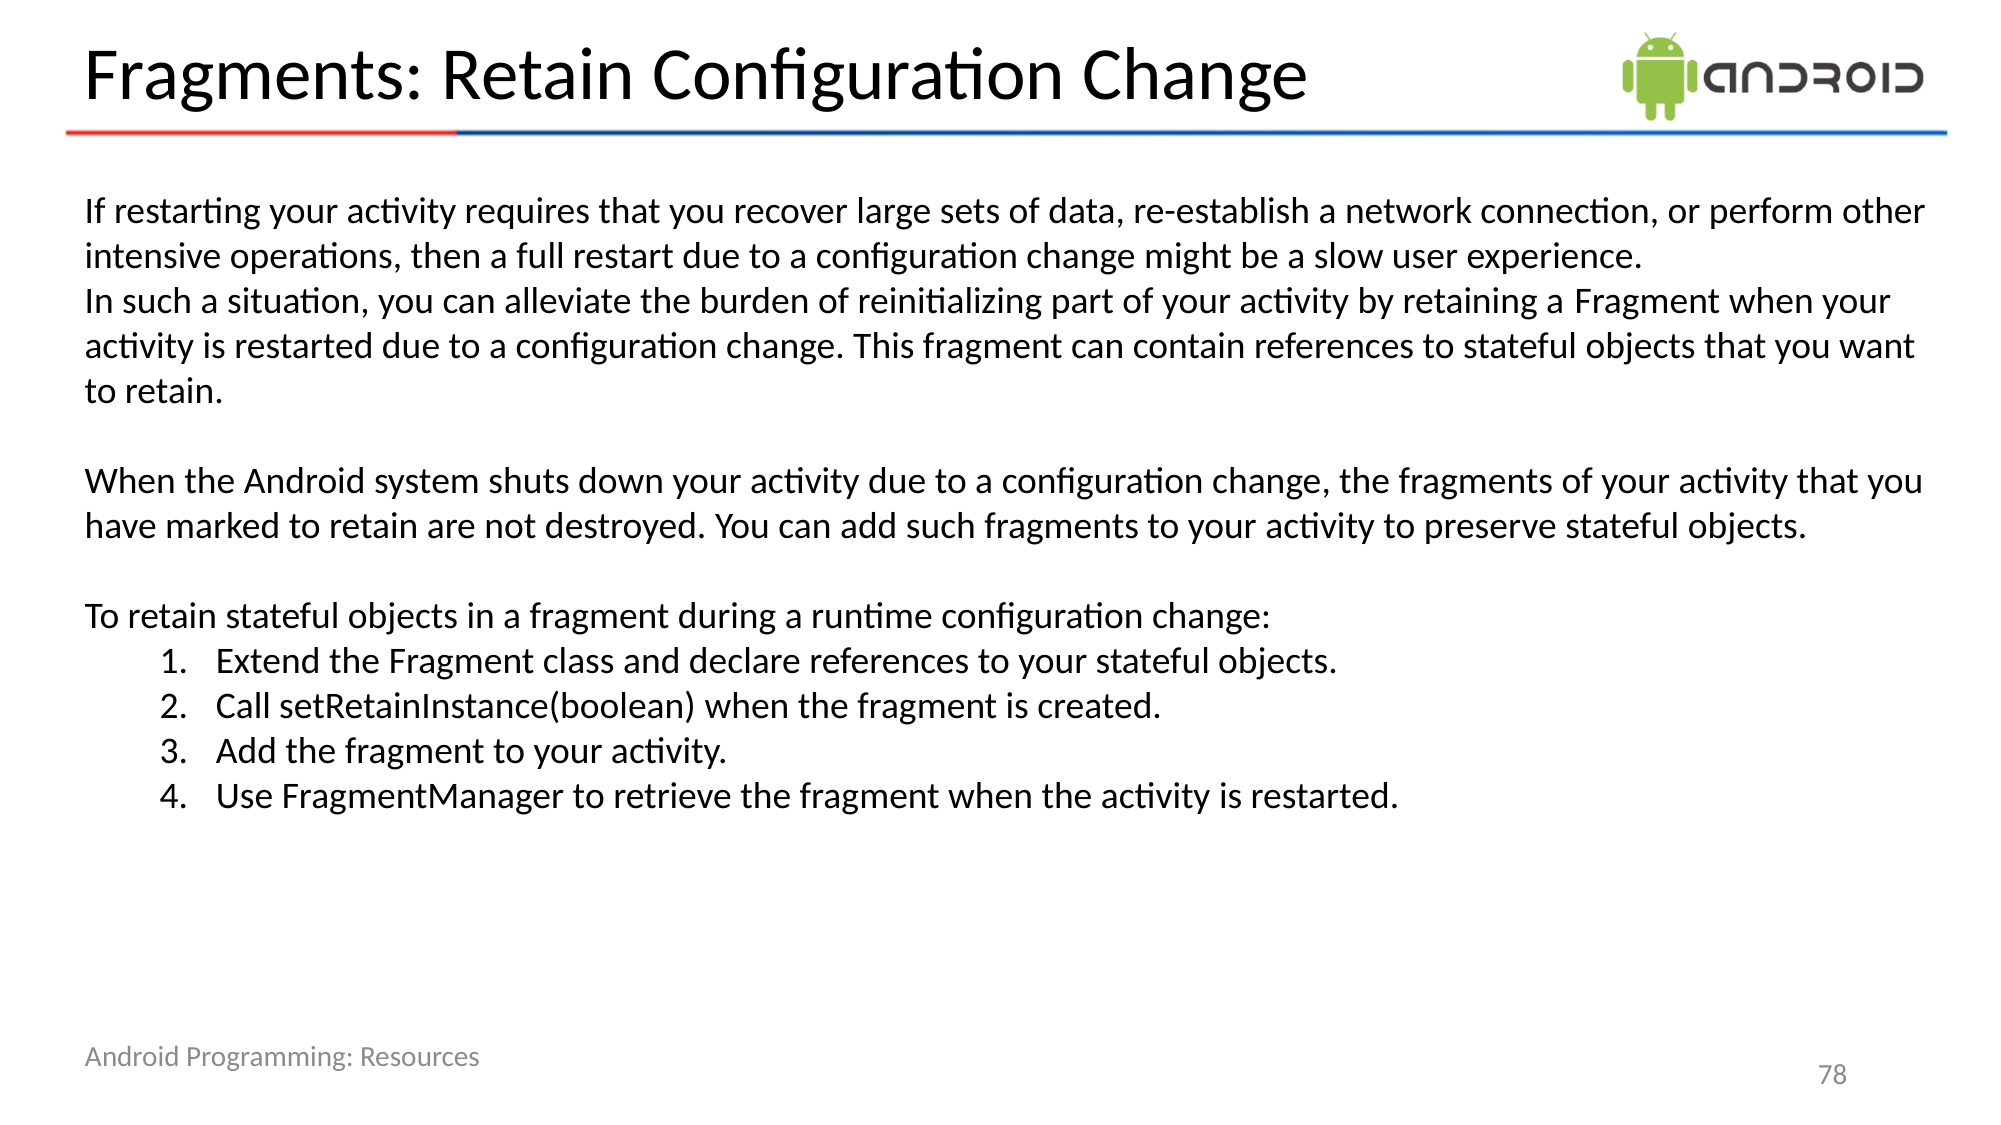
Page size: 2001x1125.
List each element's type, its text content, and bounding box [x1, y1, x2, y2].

footer Android Programming: Resources [69, 1042, 1412, 1103]
picture [59, 0, 1970, 177]
slide_number 78 [1412, 1042, 1863, 1103]
text_box If restarting your activity requires that you recover large sets of data, re-establish a network connection, or perform other intensive operations, then a full restart due to a configuration change might be a slow user experience. In such a situation, you can alleviate the burden of reinitializing part of your activity by retaining a Fragment when your activity is restarted due to a configuration change. This fragment can contain references to stateful objects that you want to retain. When the Android system shuts down your activity due to a configuration change, the fragments of your activity that you have marked to retain are not destroyed. You can add such fragments to your activity to preserve stateful objects. To retain stateful objects in a fragment during a runtime configuration change: Extend the Fragment class and declare references to your stateful objects. Call setRetainInstance(boolean) when the fragment is created. Add the fragment to your activity. Use FragmentManager to retrieve the fragment when the activity is restarted. [69, 178, 1960, 869]
text_box Fragments: Retain Configuration Change [69, 17, 1586, 123]
